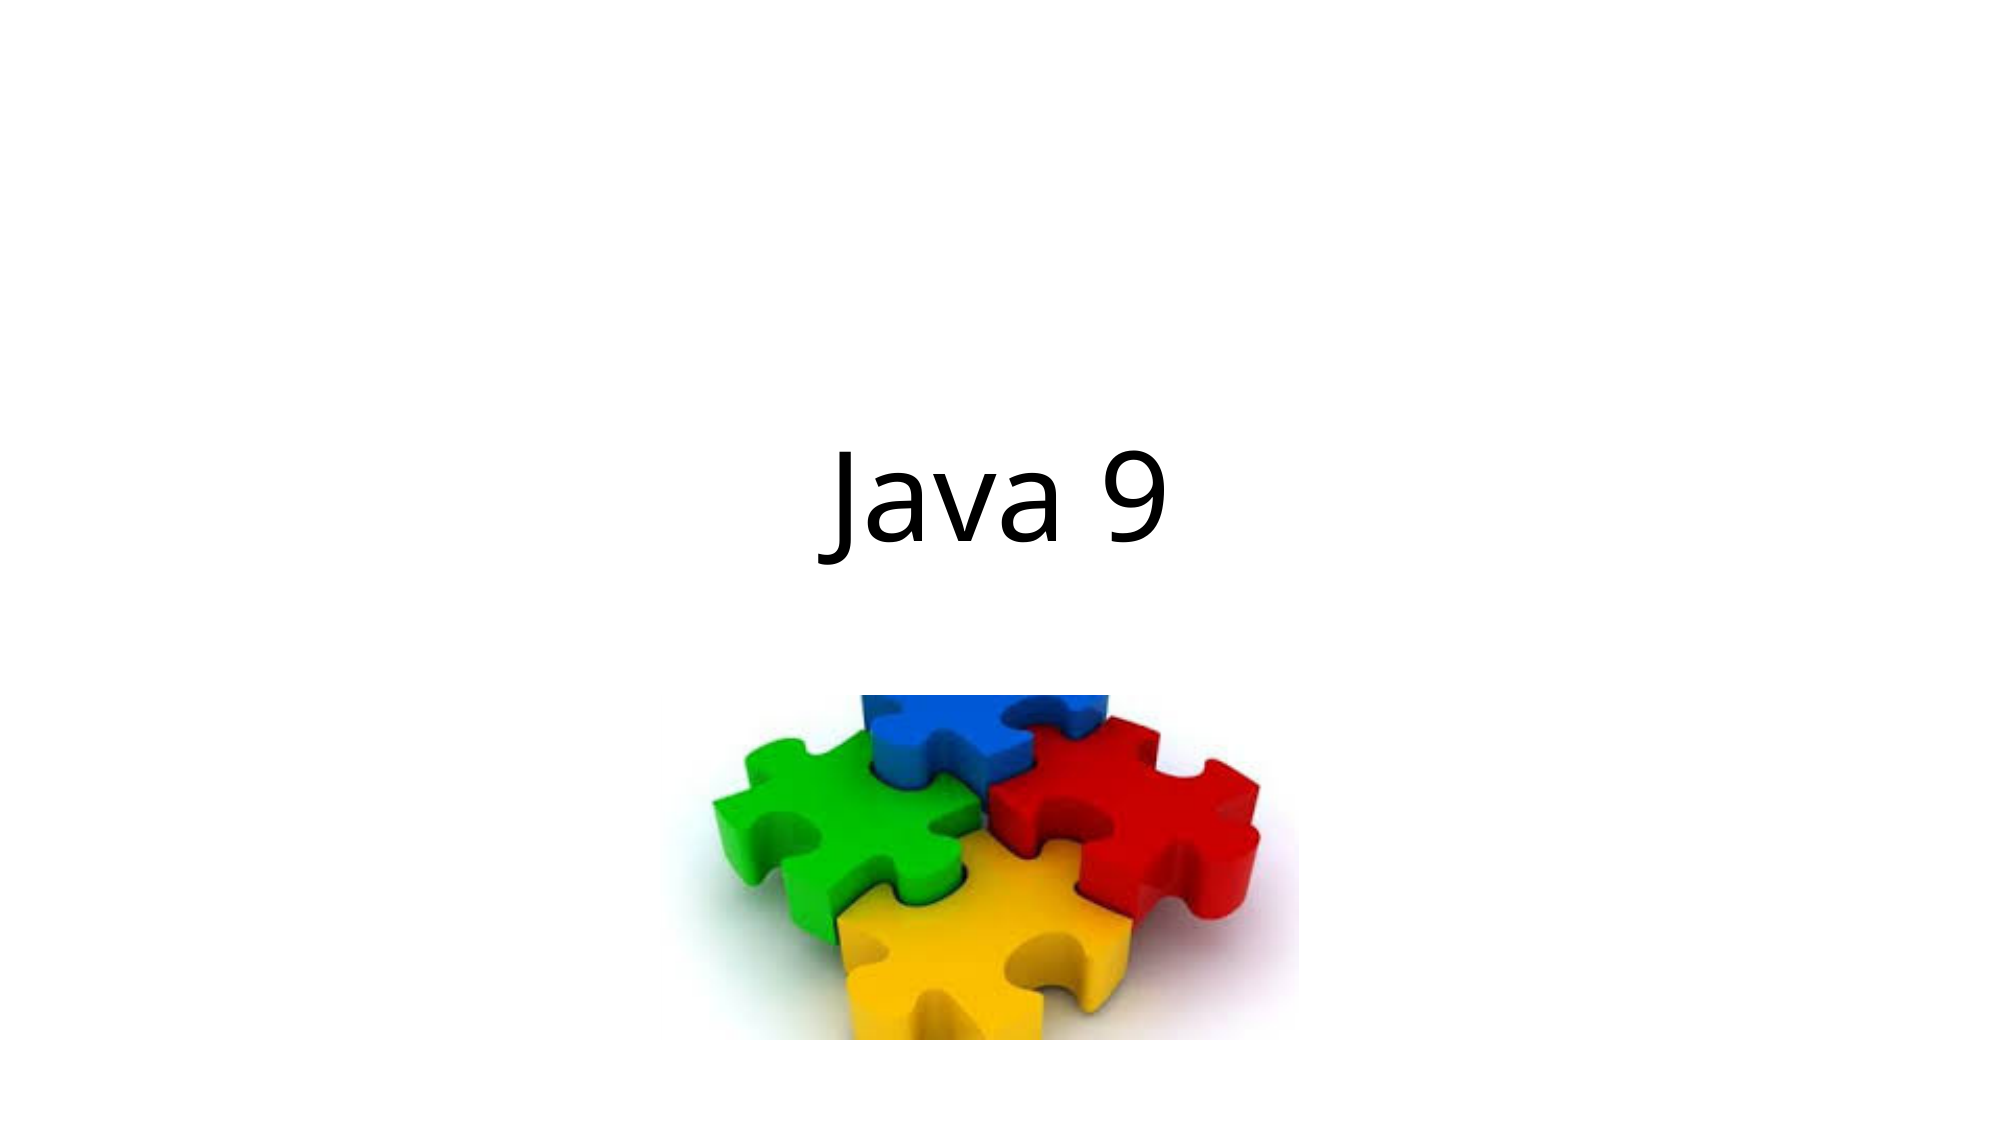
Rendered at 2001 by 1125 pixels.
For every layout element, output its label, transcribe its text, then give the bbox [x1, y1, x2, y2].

title Java 9 [249, 184, 1750, 576]
picture [660, 695, 1299, 1040]
